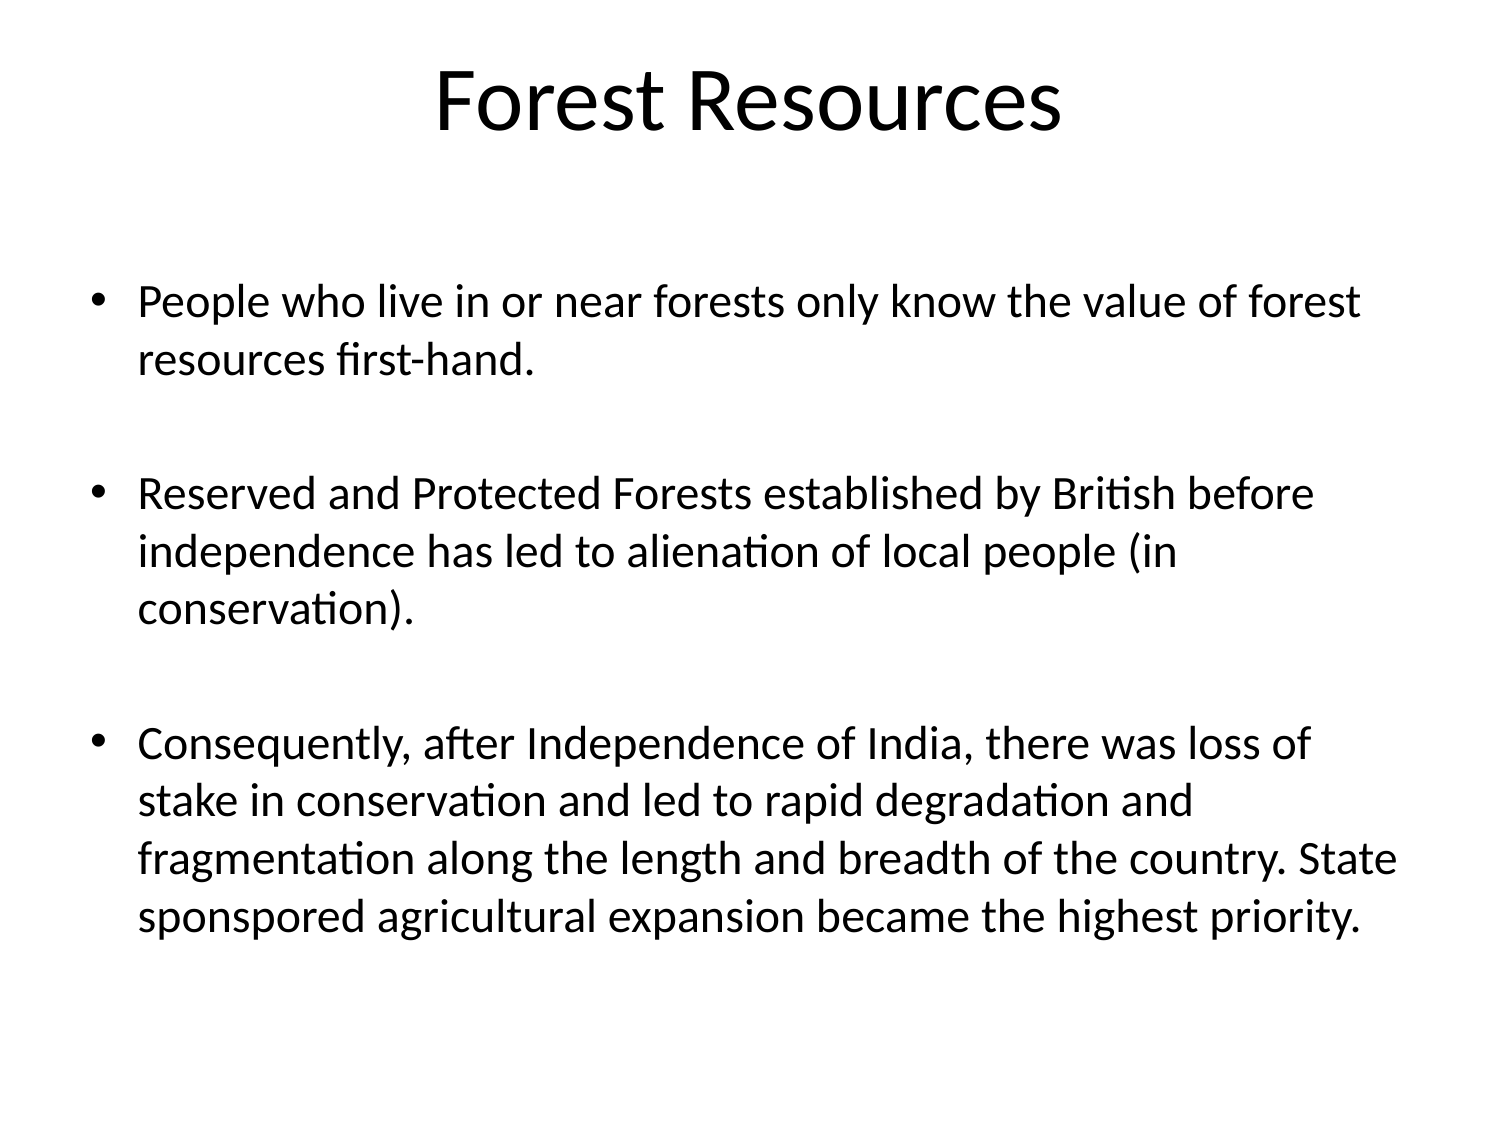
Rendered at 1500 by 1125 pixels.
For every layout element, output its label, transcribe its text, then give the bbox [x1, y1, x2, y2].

title Forest Resources [75, 0, 1425, 188]
list People who live in or near forests only know the value of forest resources first-hand. Reserved and Protected Forests established by British before independence has led to alienation of local people (in conservation). Consequently, after Independence of India, there was loss of stake in conservation and led to rapid degradation and fragmentation along the length and breadth of the country. State sponspored agricultural expansion became the highest priority. [75, 262, 1425, 1005]
